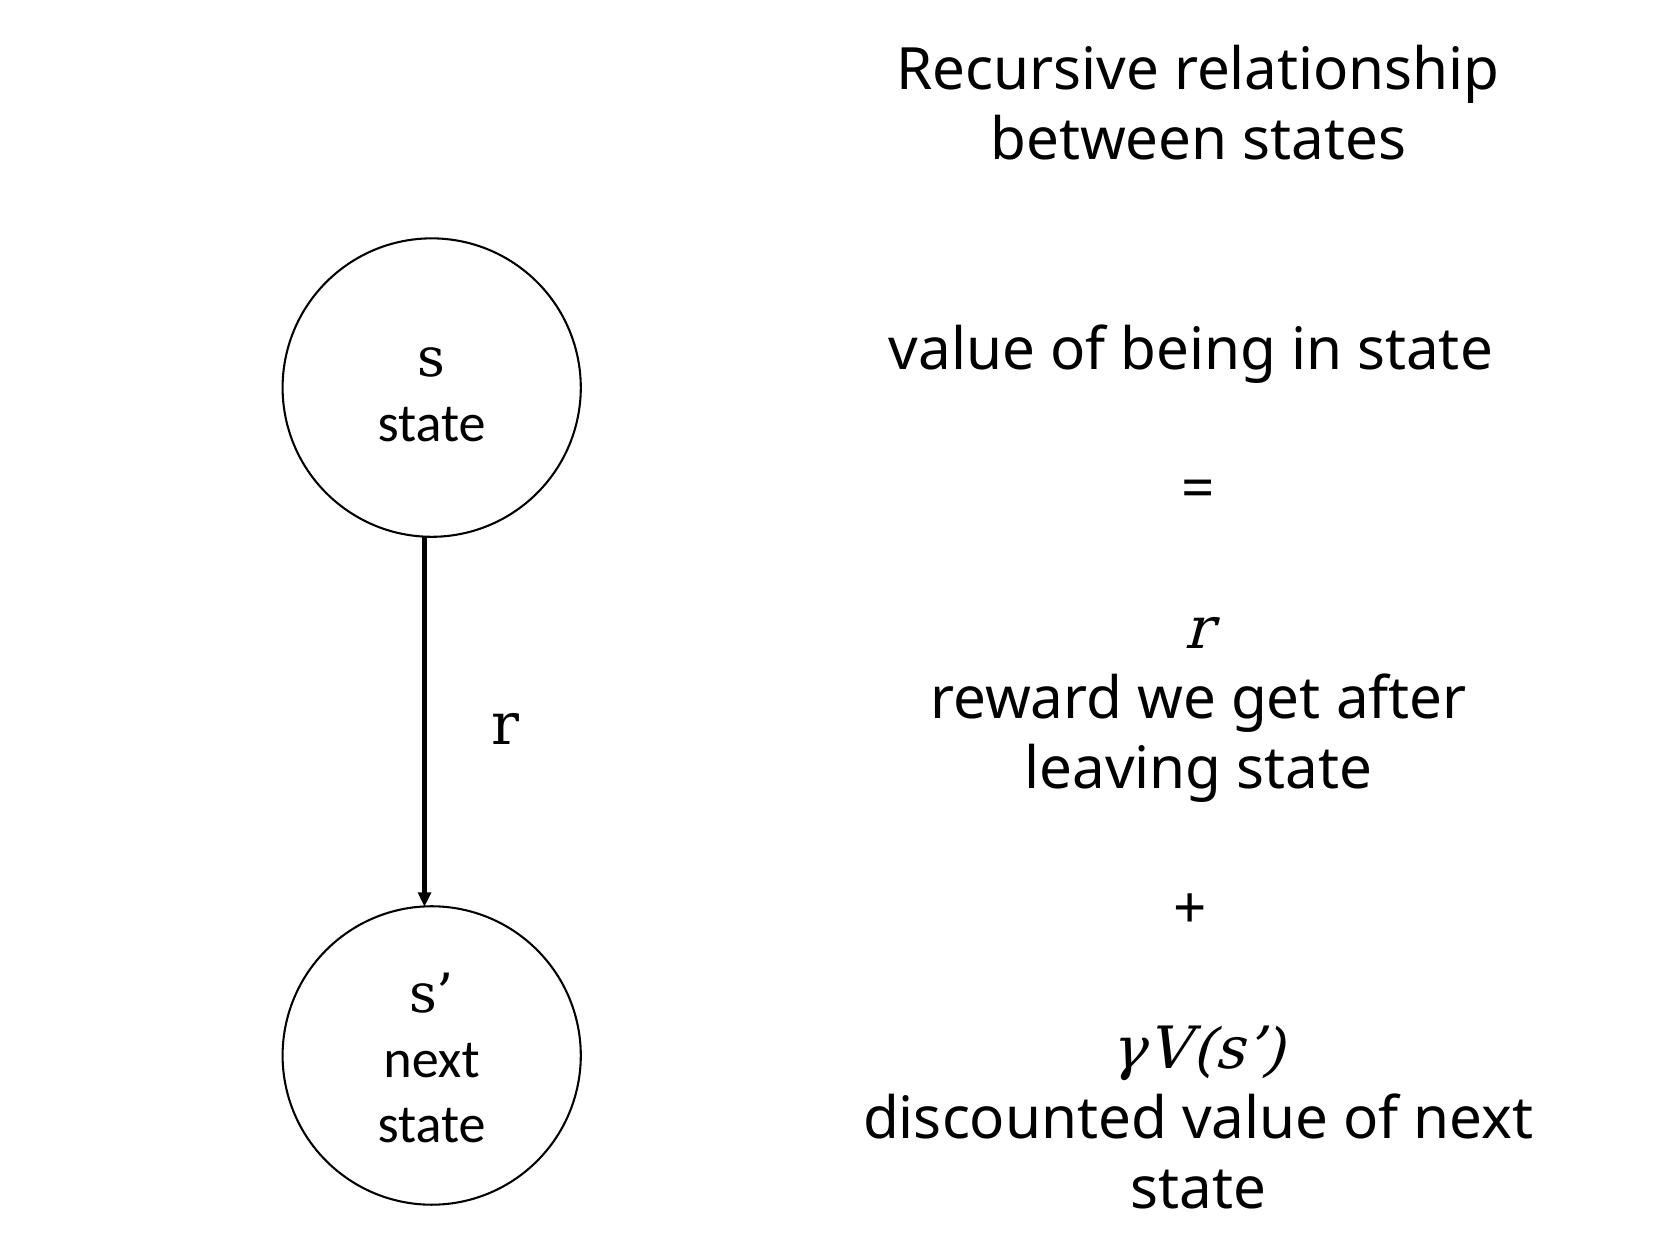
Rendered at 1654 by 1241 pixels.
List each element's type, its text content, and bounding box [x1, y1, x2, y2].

text_box s state [281, 237, 582, 538]
text_box r [431, 619, 580, 824]
text_box s’ next state [281, 905, 582, 1206]
